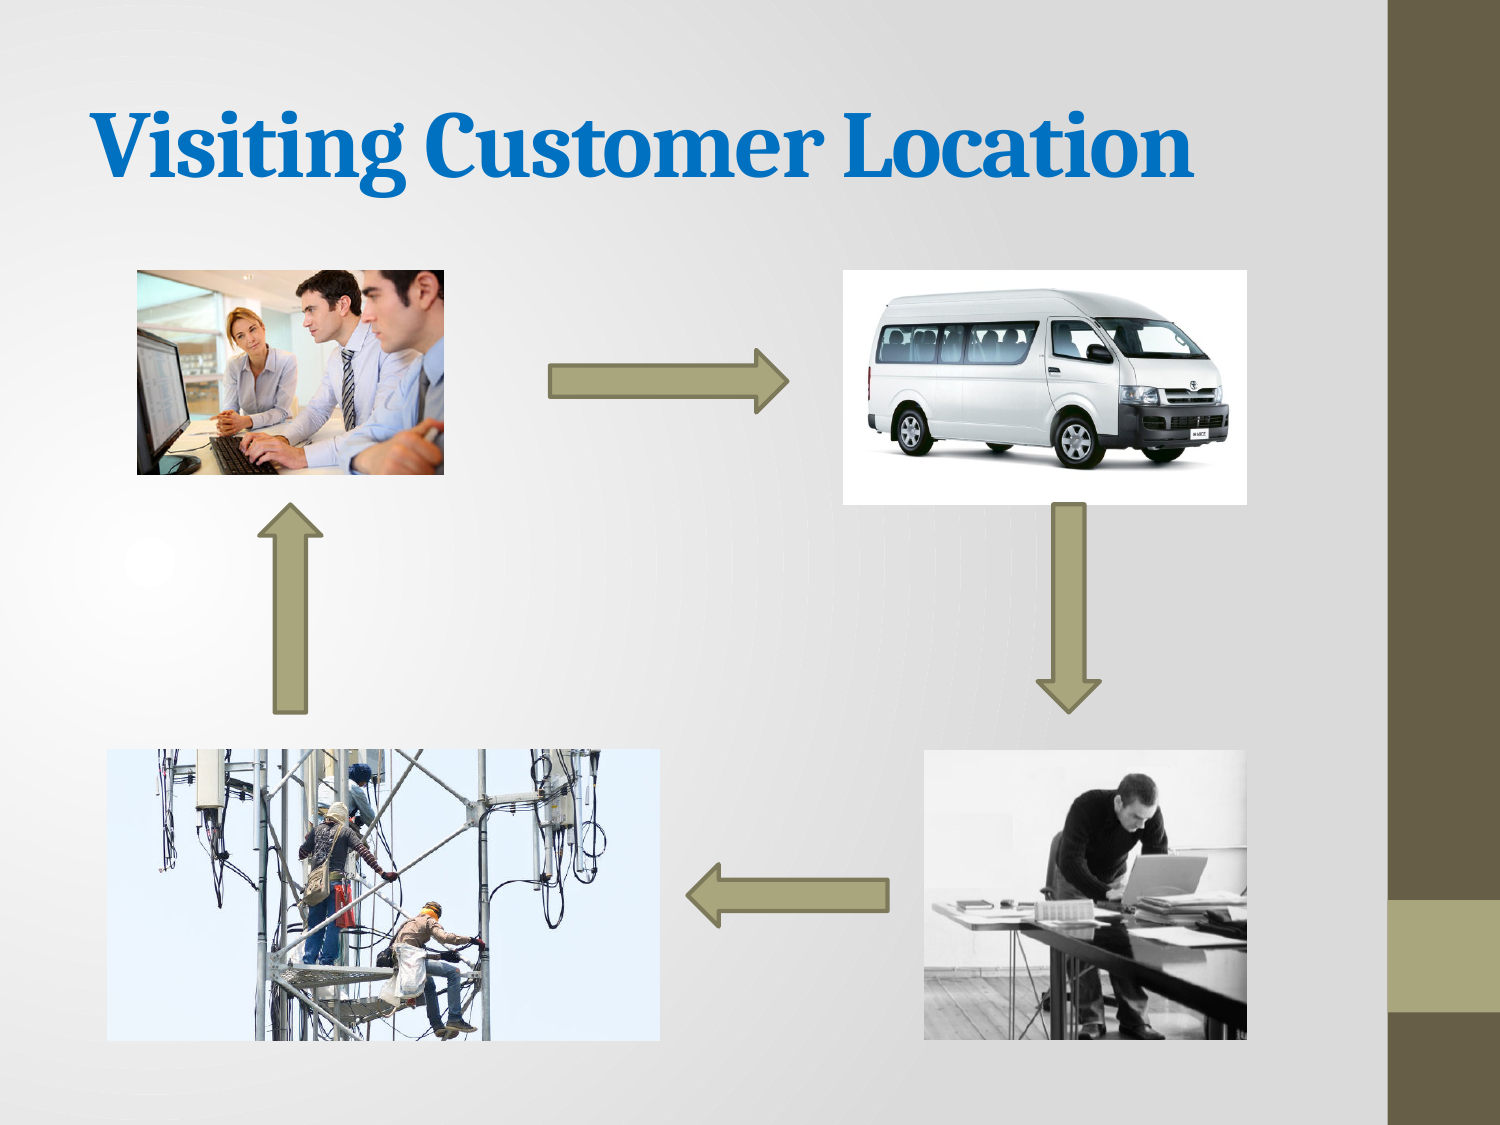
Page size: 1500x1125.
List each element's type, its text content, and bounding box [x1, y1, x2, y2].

title Visiting Customer Location [75, 45, 1325, 233]
text_box [1035, 510, 1102, 715]
picture [924, 750, 1248, 1041]
text_box [547, 348, 790, 415]
text_box [685, 862, 890, 929]
picture [107, 749, 660, 1042]
picture [136, 270, 444, 476]
picture [843, 270, 1248, 505]
text_box [257, 502, 324, 715]
